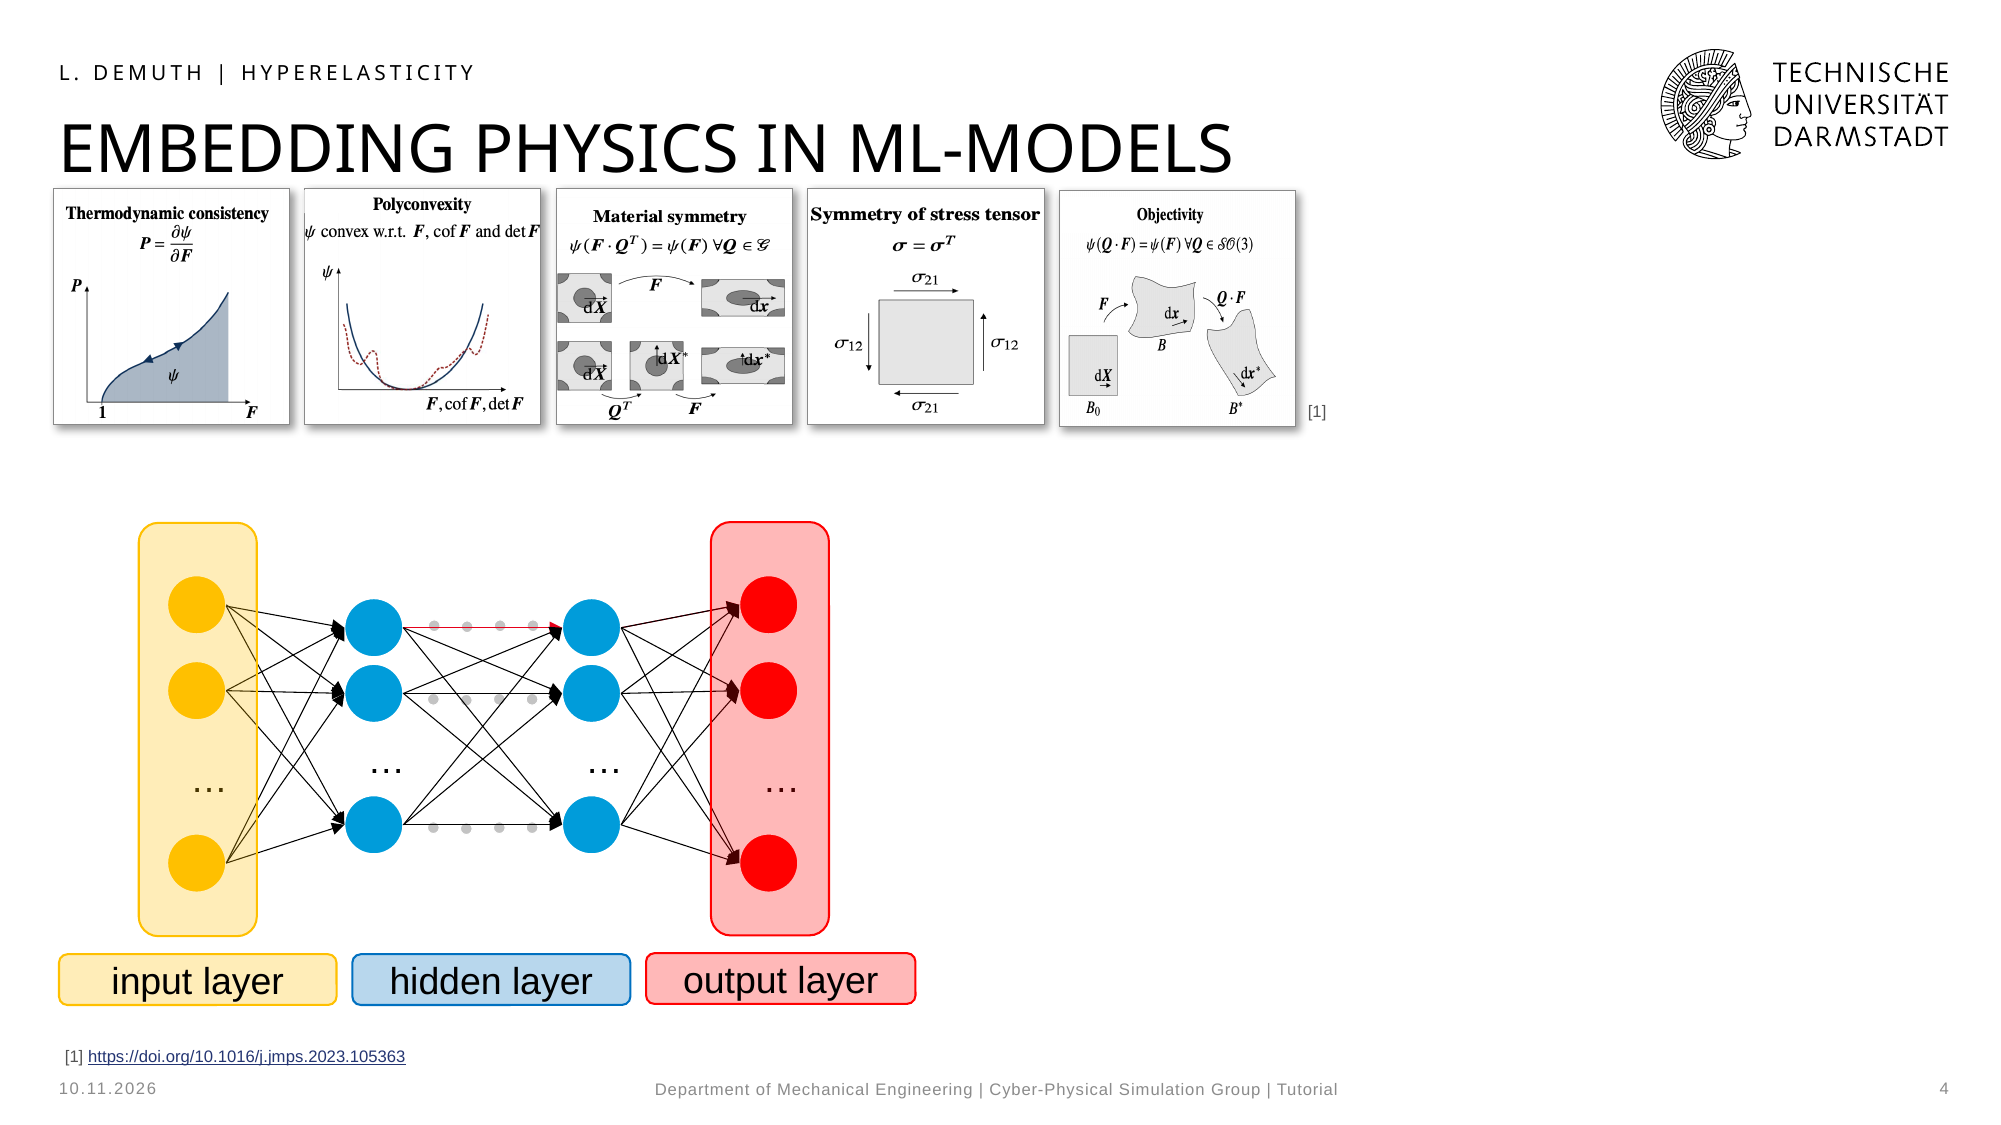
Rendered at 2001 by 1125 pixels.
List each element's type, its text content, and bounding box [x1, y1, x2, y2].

picture [807, 187, 1045, 425]
text_box [1] [1293, 393, 1350, 428]
picture [304, 187, 541, 425]
picture [556, 187, 793, 425]
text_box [1058, 190, 1296, 427]
footer L. Demuth | Hyperelasticity [59, 59, 1532, 91]
title Embedding physics in ML-models [59, 120, 1532, 207]
slide_number 4 [1708, 1075, 1949, 1106]
picture [53, 188, 290, 425]
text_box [58, 522, 916, 1005]
text_box [1] https://doi.org/10.1016/j.jmps.2023.105363 [49, 1038, 698, 1125]
